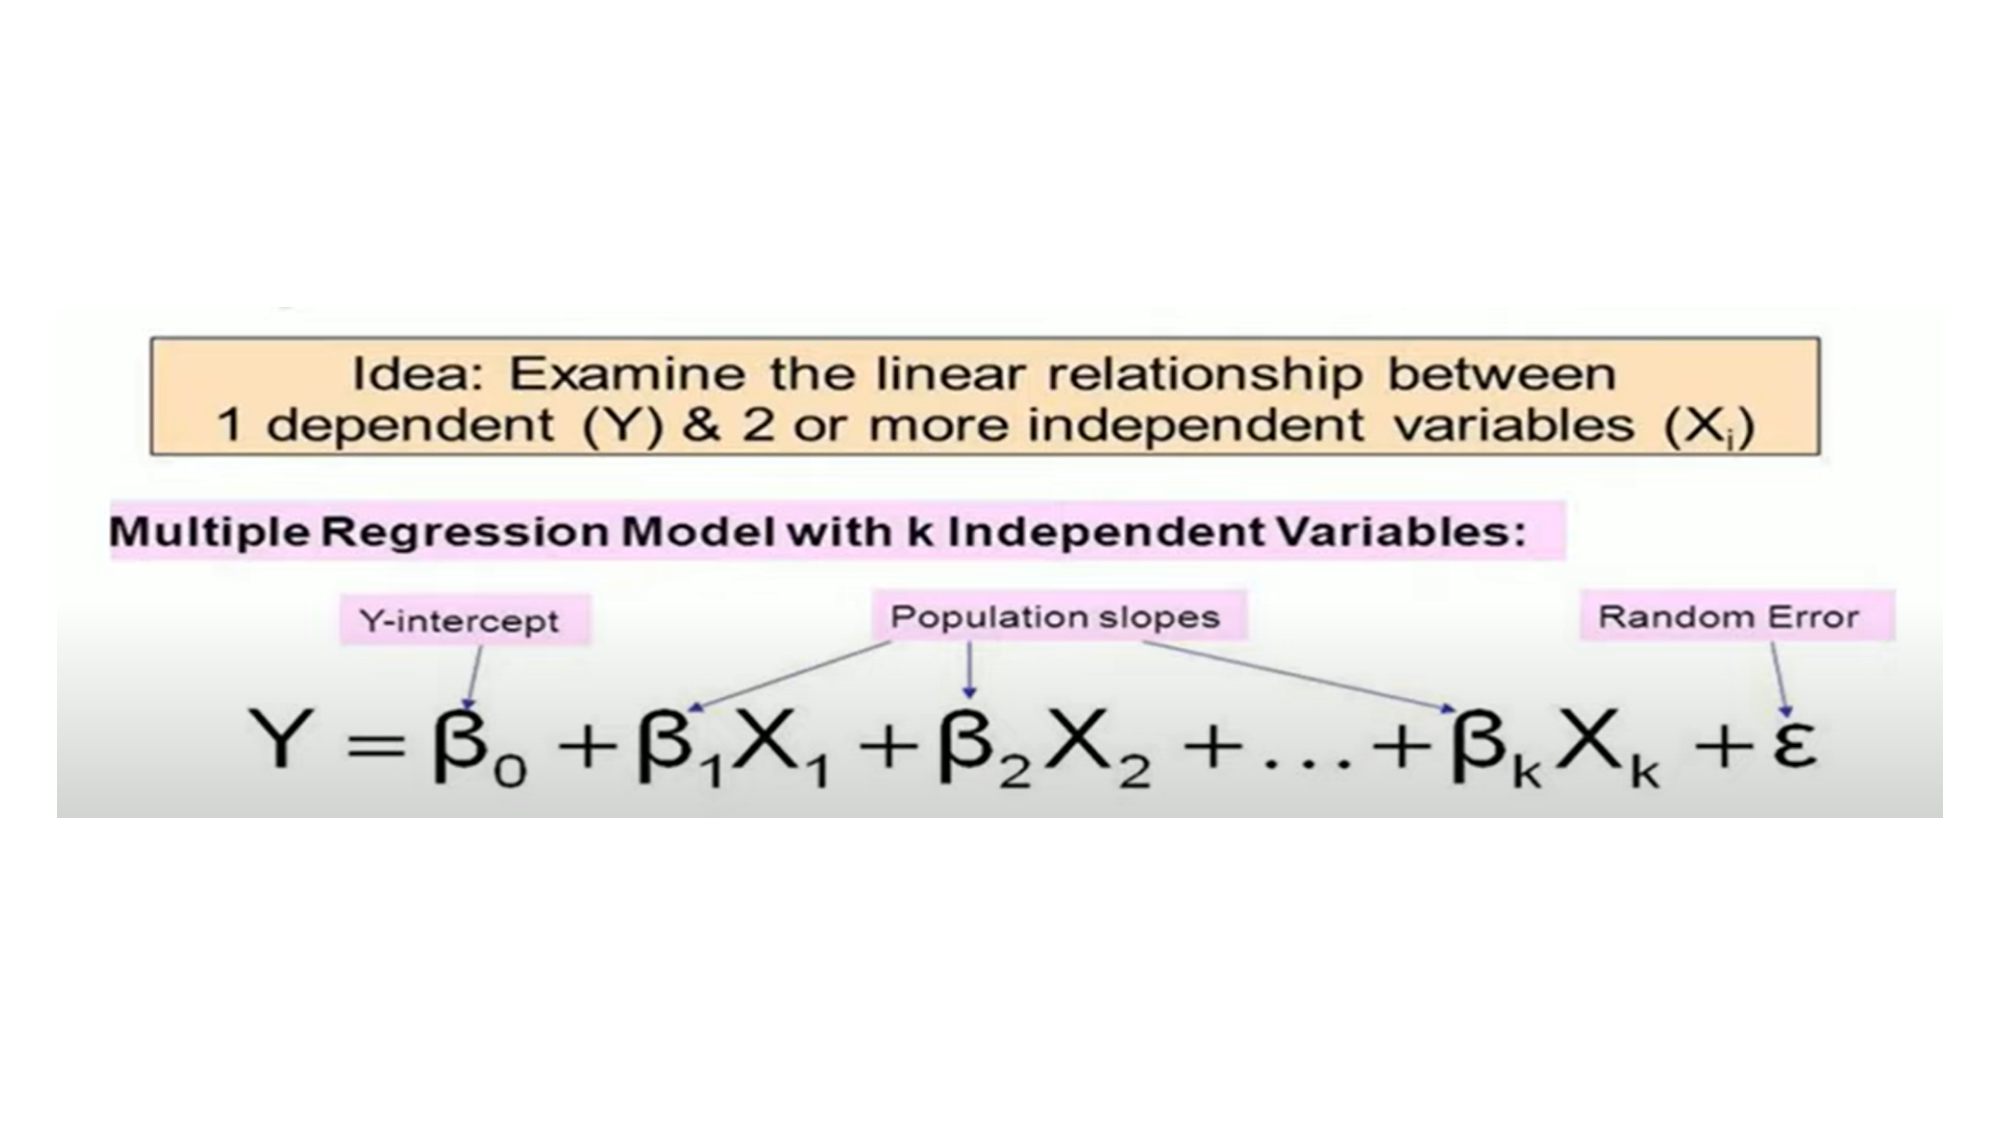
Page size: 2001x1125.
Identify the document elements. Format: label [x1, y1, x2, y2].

picture [57, 307, 1943, 818]
